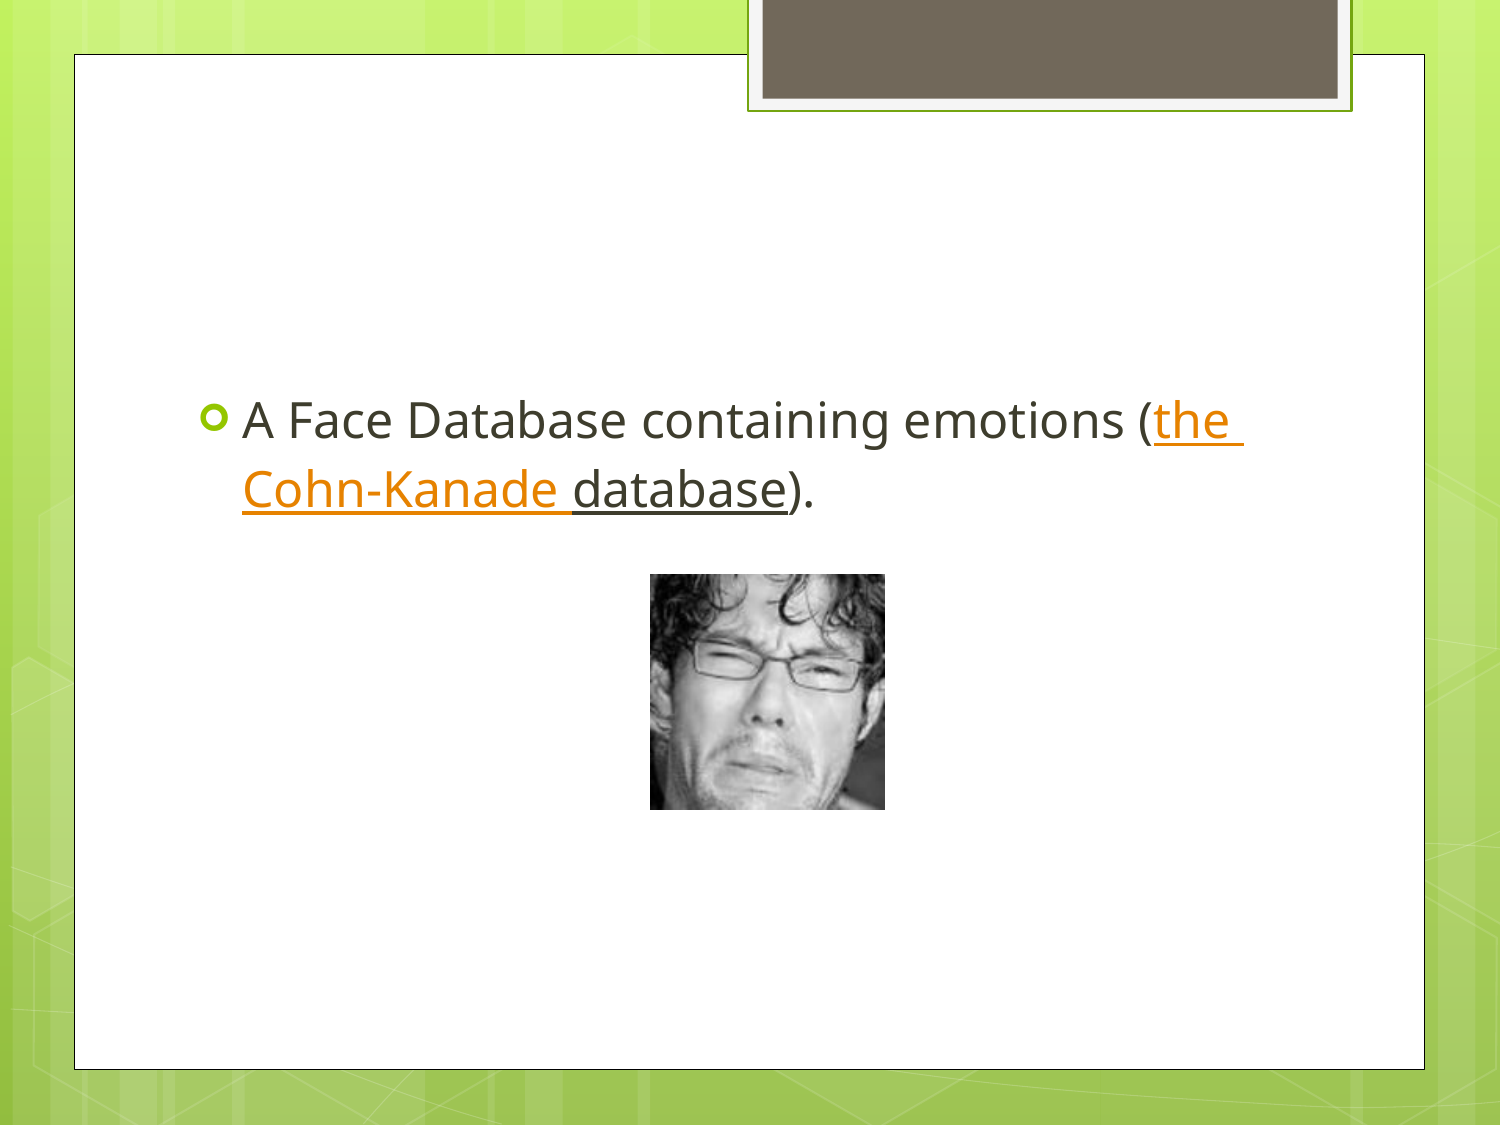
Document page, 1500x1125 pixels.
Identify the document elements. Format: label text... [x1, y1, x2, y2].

picture [649, 574, 885, 810]
list A Face Database containing emotions (the Cohn-Kanade database). [171, 381, 1283, 957]
